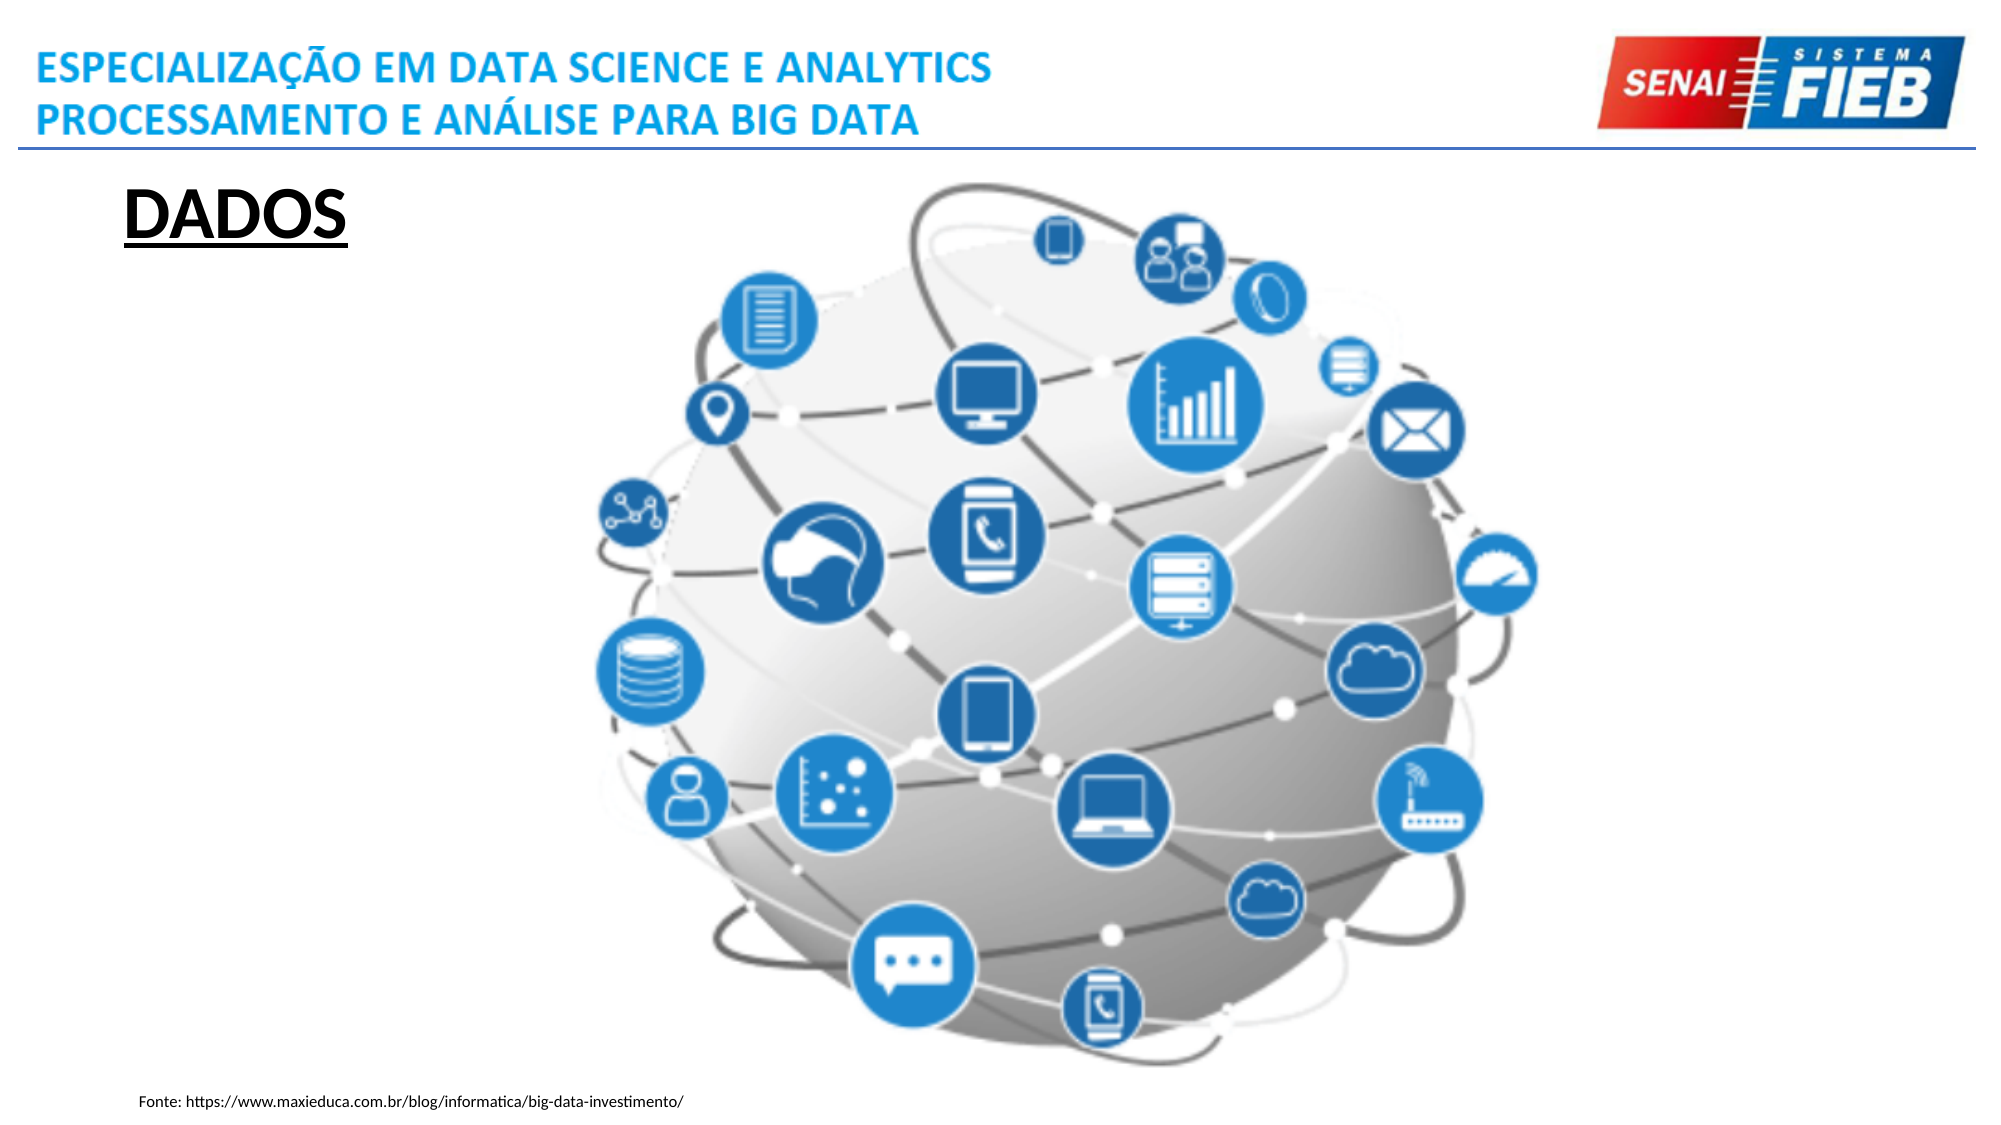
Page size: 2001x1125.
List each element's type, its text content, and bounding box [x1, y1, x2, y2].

picture [593, 168, 1546, 1078]
text_box DADOS [109, 155, 1110, 261]
picture [1587, 13, 1976, 145]
picture [32, 95, 922, 143]
text_box Fonte: https://www.maxieduca.com.br/blog/informatica/big-data-investimento/ [124, 1083, 1125, 1119]
picture [32, 46, 995, 89]
